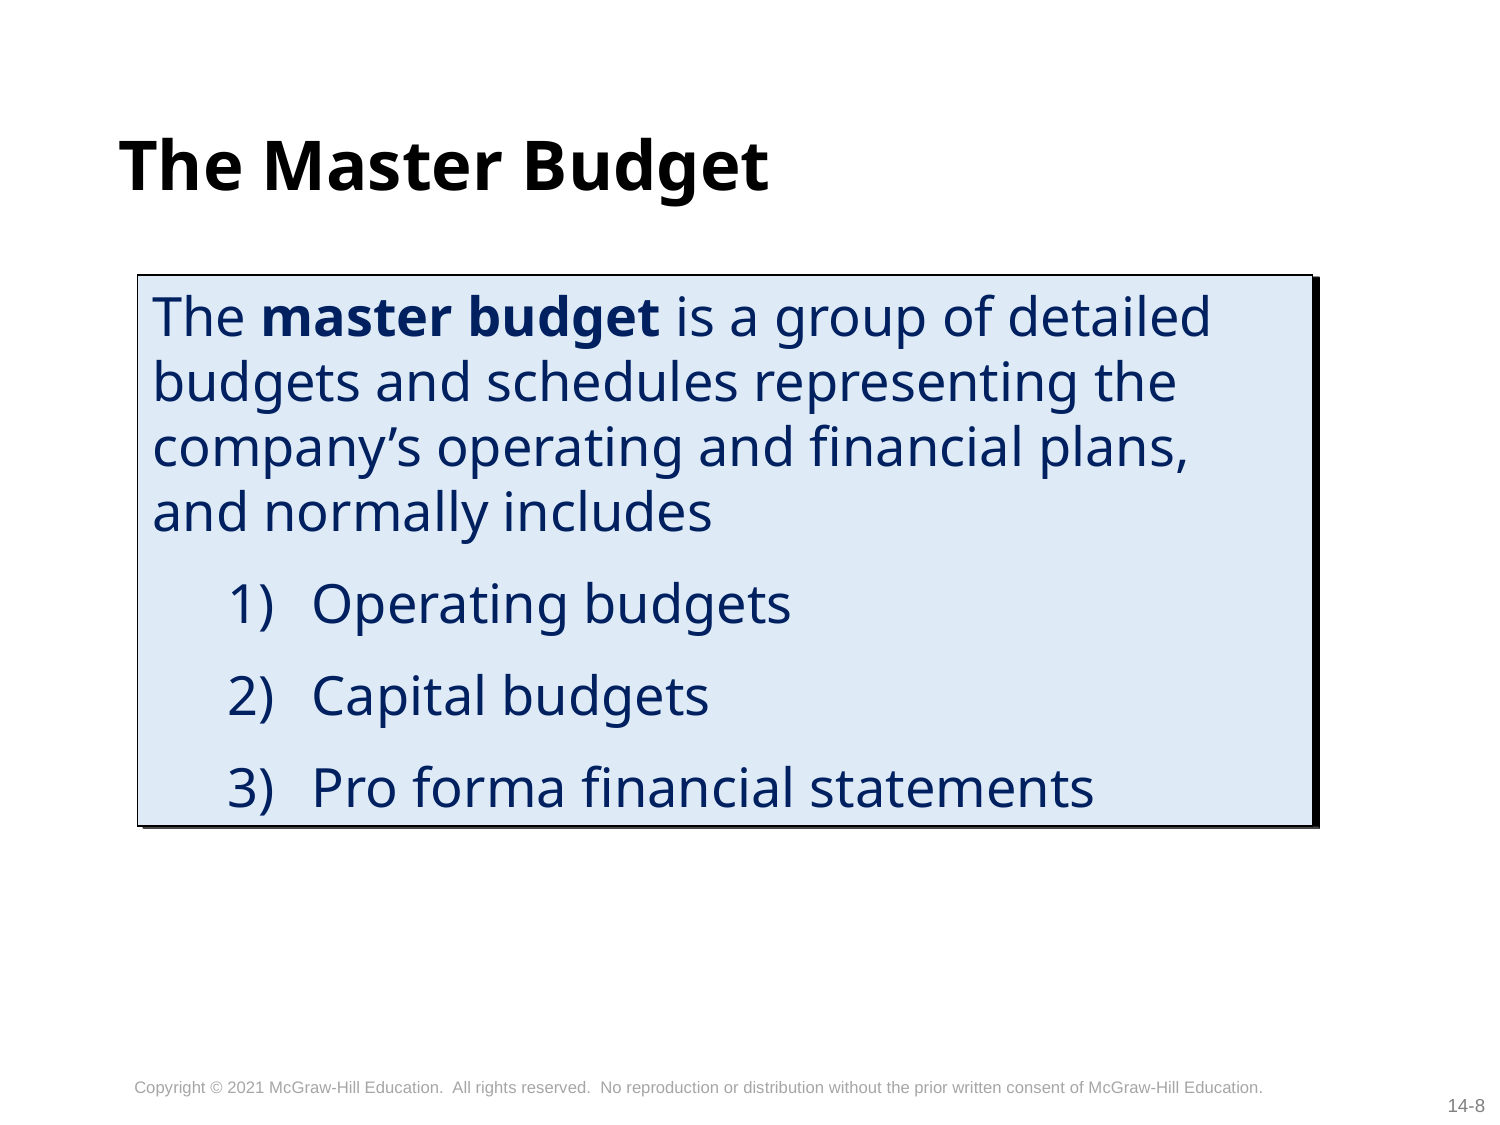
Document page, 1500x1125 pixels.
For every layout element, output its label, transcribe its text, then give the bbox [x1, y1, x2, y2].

title The Master Budget [103, 59, 1397, 278]
text_box The master budget is a group of detailed budgets and schedules representing the company’s operating and financial plans, and normally includes Operating budgets Capital budgets Pro forma financial statements [137, 275, 1313, 826]
